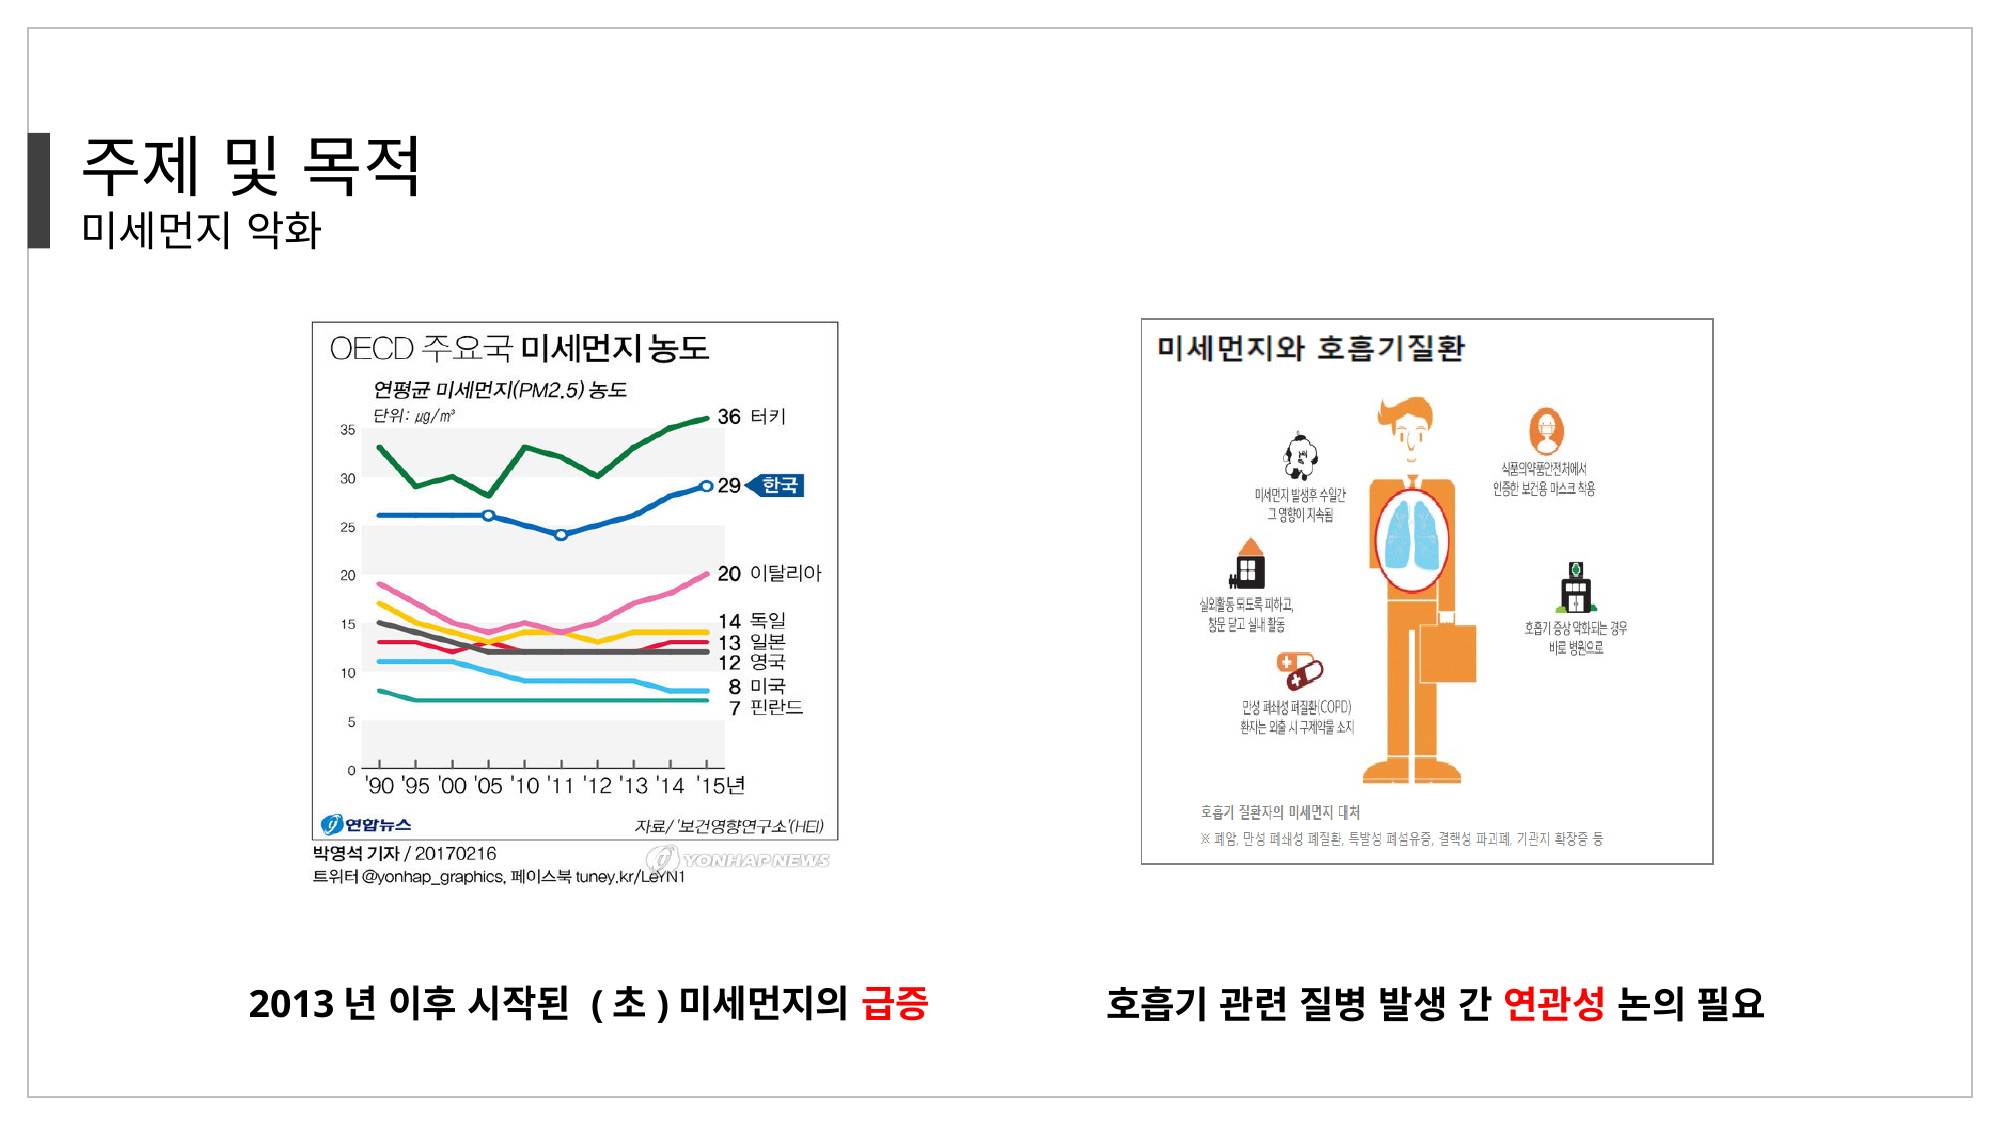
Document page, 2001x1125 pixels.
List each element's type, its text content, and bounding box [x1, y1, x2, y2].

text_box 주제 및 목적 미세먼지 악화 [65, 117, 863, 263]
text_box [27, 27, 1973, 874]
text_box 2013년 이후 시작된 (초)미세먼지의 급증 [0, 873, 828, 1109]
text_box [27, 132, 51, 249]
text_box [1141, 308, 1713, 875]
text_box 호흡기 관련 질병 발생 간 연관성 논의 필요 [828, 874, 2000, 1110]
picture [309, 319, 842, 886]
